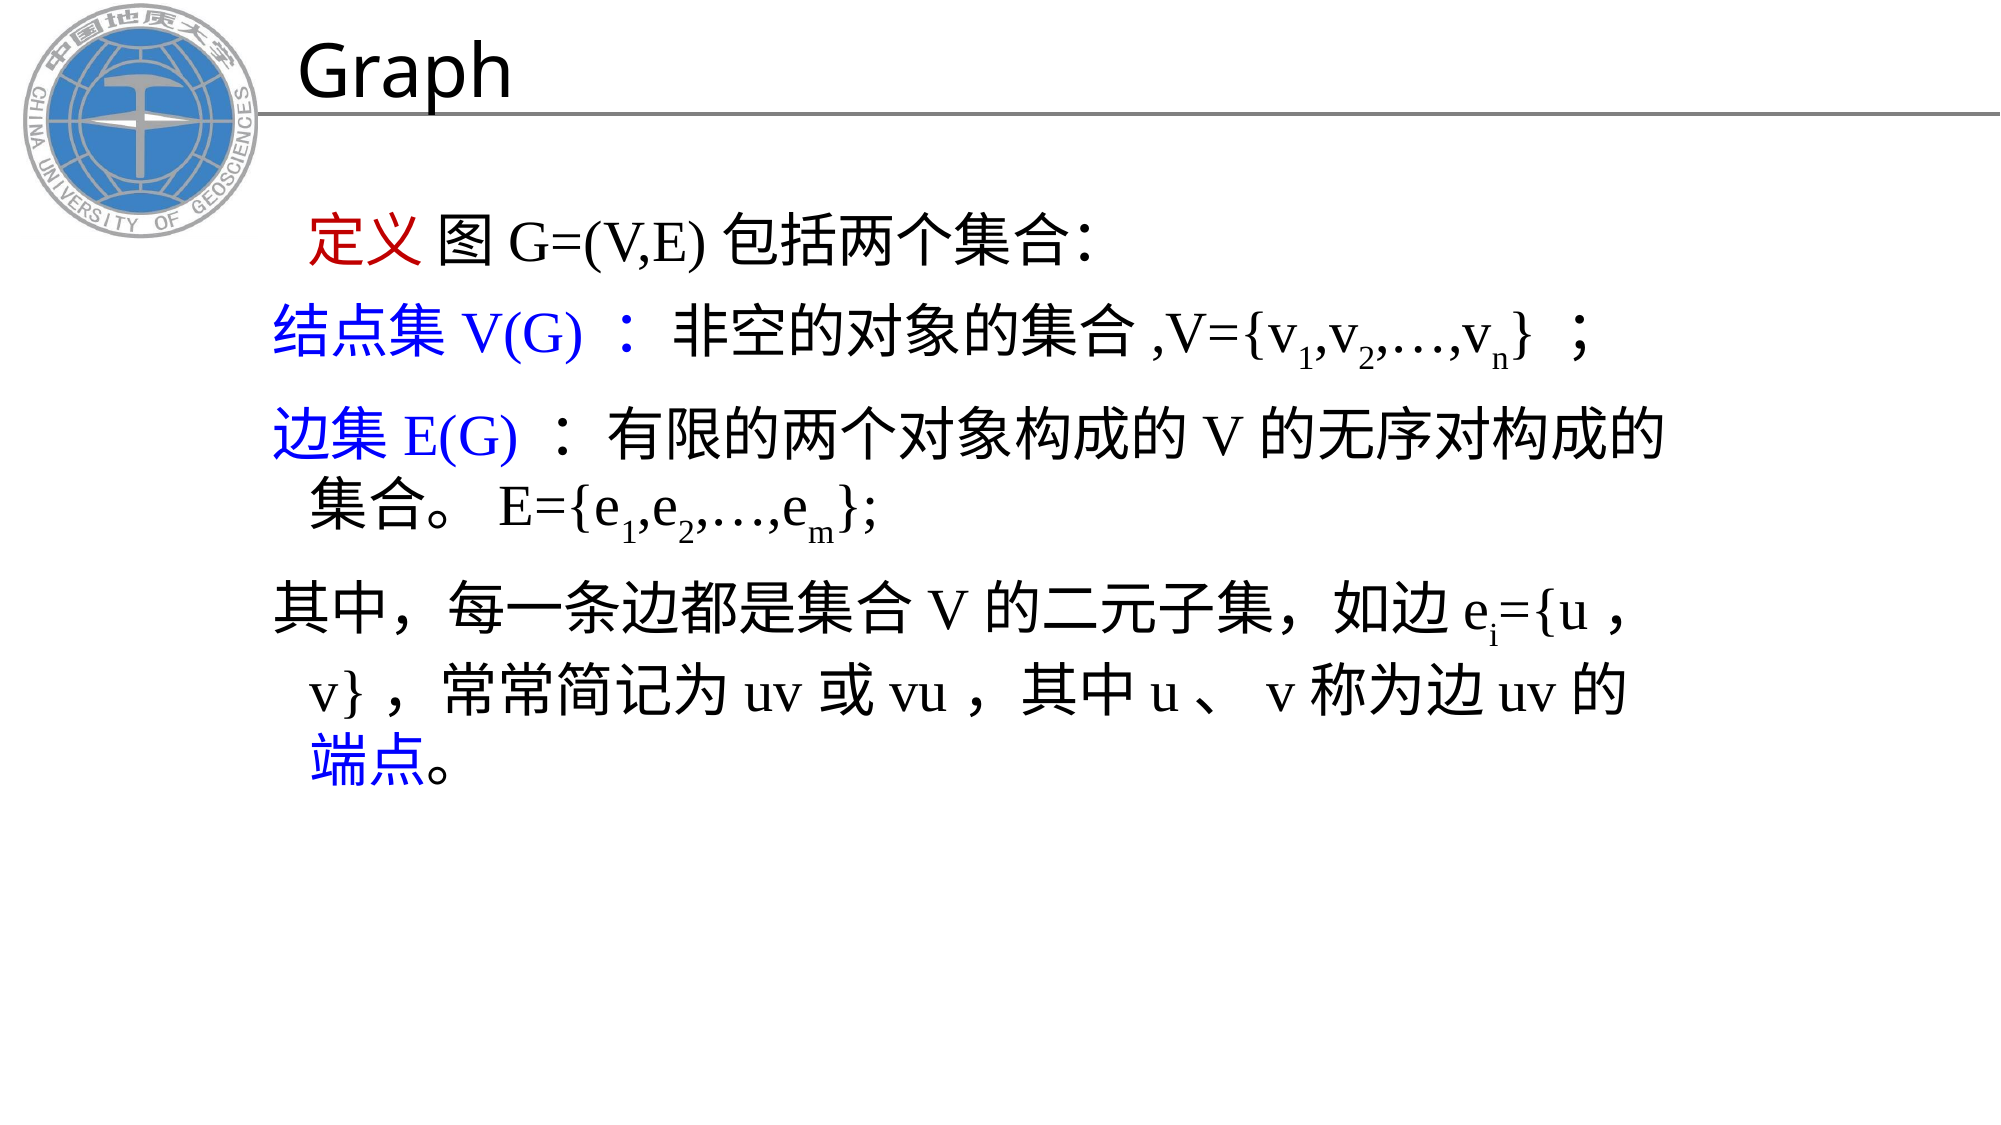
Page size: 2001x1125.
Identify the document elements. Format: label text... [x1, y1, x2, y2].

picture [21, 3, 258, 239]
text_box 定义 图G=(V,E)包括两个集合： 结点集V(G) ：非空的对象的集合,V={v1,v2,…,vn} ； 边集E(G) ：有限的两个对象构成的V的无序对构成的集合。E={e1,e2,…,em}; 其中，每一条边都是集合V的二元子集，如边ei={u，v}，常常简记为uv或vu，其中u、v称为边uv的端点。 [257, 145, 1688, 1125]
text_box Graph [281, 15, 1575, 120]
